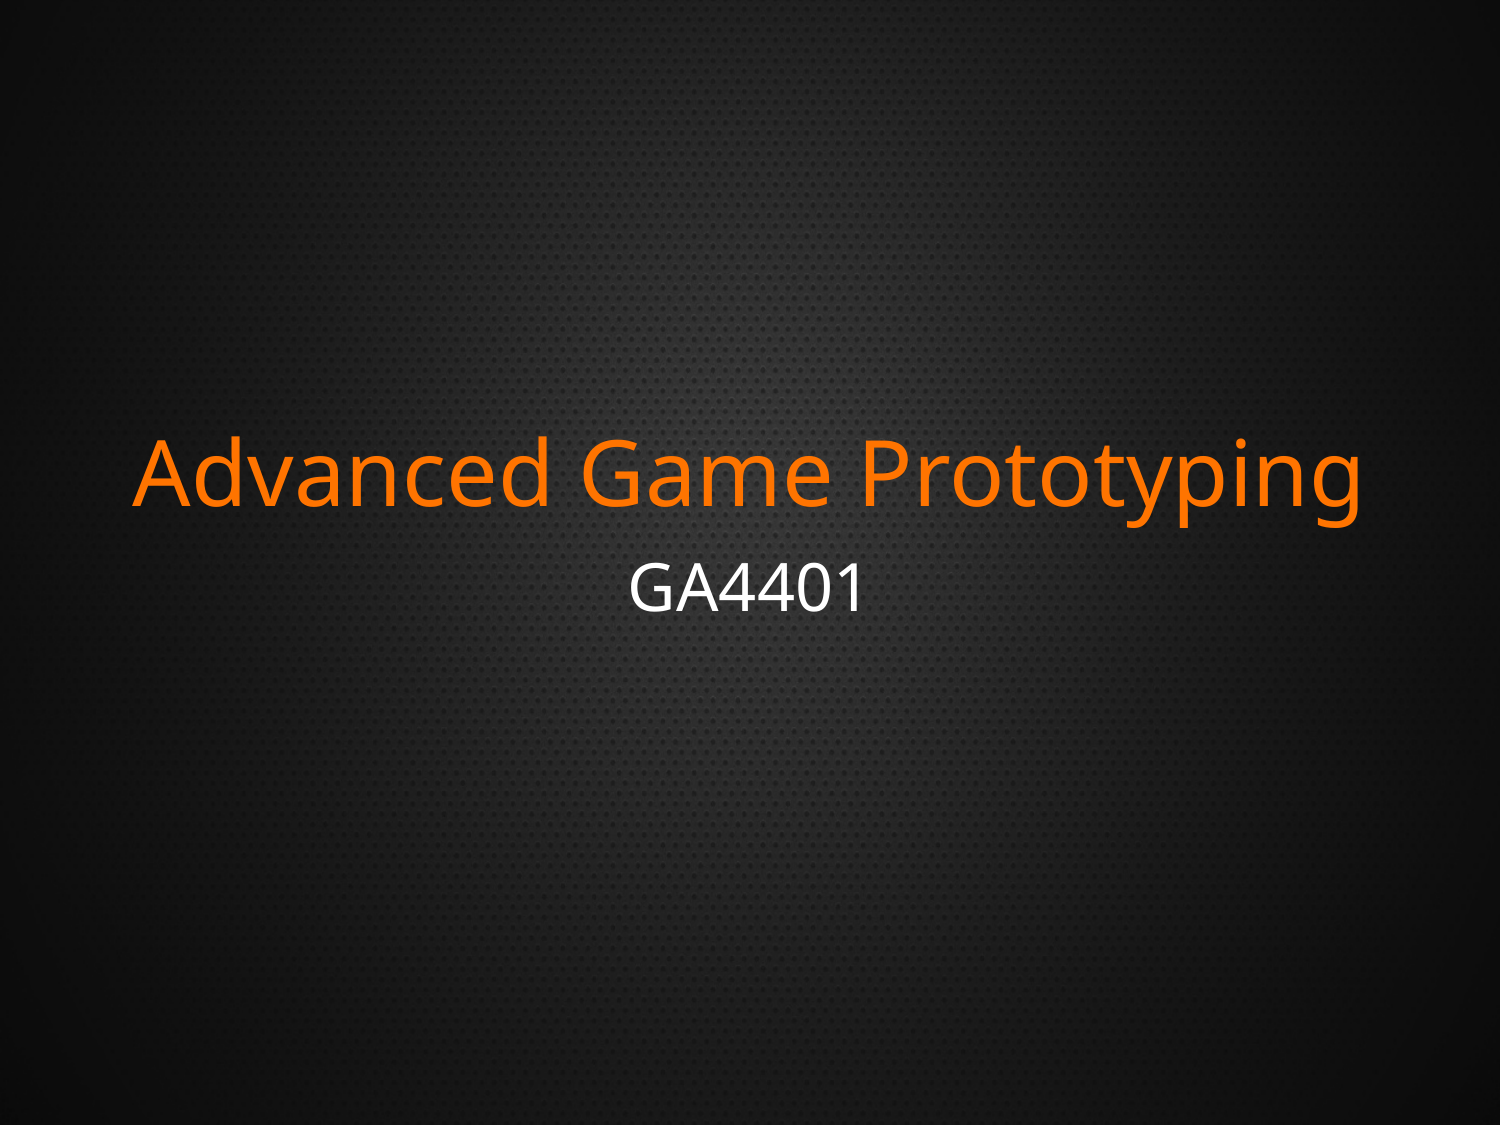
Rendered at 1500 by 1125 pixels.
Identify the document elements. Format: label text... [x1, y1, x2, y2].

picture [0, 0, 1500, 1125]
subtitle GA4401 [225, 537, 1275, 825]
title Advanced Game Prototyping [112, 349, 1388, 591]
